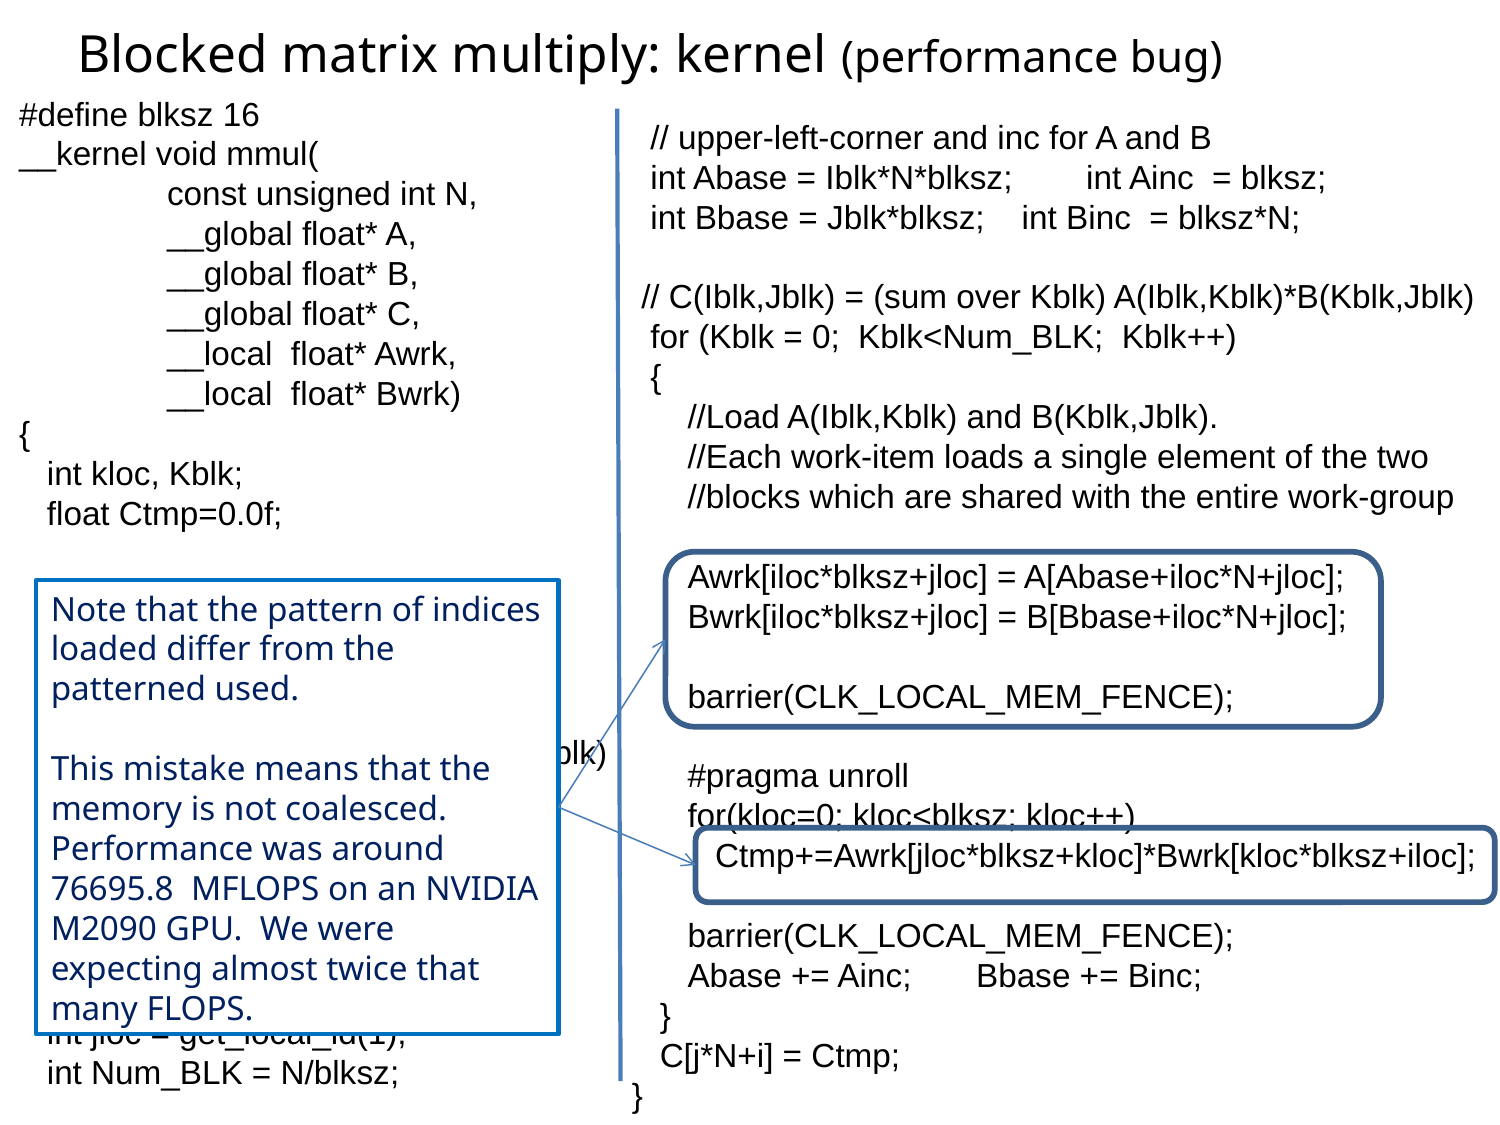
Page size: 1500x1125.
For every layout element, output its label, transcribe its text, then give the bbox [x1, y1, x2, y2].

text_box [663, 549, 1384, 729]
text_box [616, 872, 621, 1082]
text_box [558, 638, 666, 789]
text_box [693, 825, 1497, 905]
text_box Note that the pattern of indices loaded differ from the patterned used. This mistake means that the memory is not coalesced. Performance was around 76695.8 MFLOPS on an NVIDIA M2090 GPU. We were expecting almost twice that many FLOPS. [36, 580, 559, 1035]
text_box #define blksz 16 __kernel void mmul( const unsigned int N, __global float* A, __global float* B, __global float* C, __local float* Awrk, __local float* Bwrk) { int kloc, Kblk; float Ctmp=0.0f; // compute element C(i,j) int i = get_global_id(0); int j = get_global_id(1); // Element C(i,j) is in block C(Iblk,Jblk) int Iblk = get_group_id(0); int Jblk = get_group_id(1); // C(i,j) is element C(iloc, jloc) // of block C(Iblk, Jblk) int iloc = get_local_id(0); int jloc = get_local_id(1); int Num_BLK = N/blksz; [4, 85, 662, 1099]
title Blocked matrix multiply: kernel (performance bug) [62, 0, 1413, 104]
text_box // upper-left-corner and inc for A and B int Abase = Iblk*N*blksz; int Ainc = blksz; int Bbase = Jblk*blksz; int Binc = blksz*N; // C(Iblk,Jblk) = (sum over Kblk) A(Iblk,Kblk)*B(Kblk,Jblk) for (Kblk = 0; Kblk<Num_BLK; Kblk++) { //Load A(Iblk,Kblk) and B(Kblk,Jblk). //Each work-item loads a single element of the two //blocks which are shared with the entire work-group Awrk[iloc*blksz+jloc] = A[Abase+iloc*N+jloc]; Bwrk[iloc*blksz+jloc] = B[Bbase+iloc*N+jloc]; barrier(CLK_LOCAL_MEM_FENCE); #pragma unroll for(kloc=0; kloc<blksz; kloc++) Ctmp+=Awrk[jloc*blksz+kloc]*Bwrk[kloc*blksz+iloc]; barrier(CLK_LOCAL_MEM_FENCE); Abase += Ainc; Bbase += Binc; } C[j*N+i] = Ctmp; } [617, 108, 1500, 1122]
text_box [558, 789, 696, 866]
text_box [616, 108, 621, 637]
